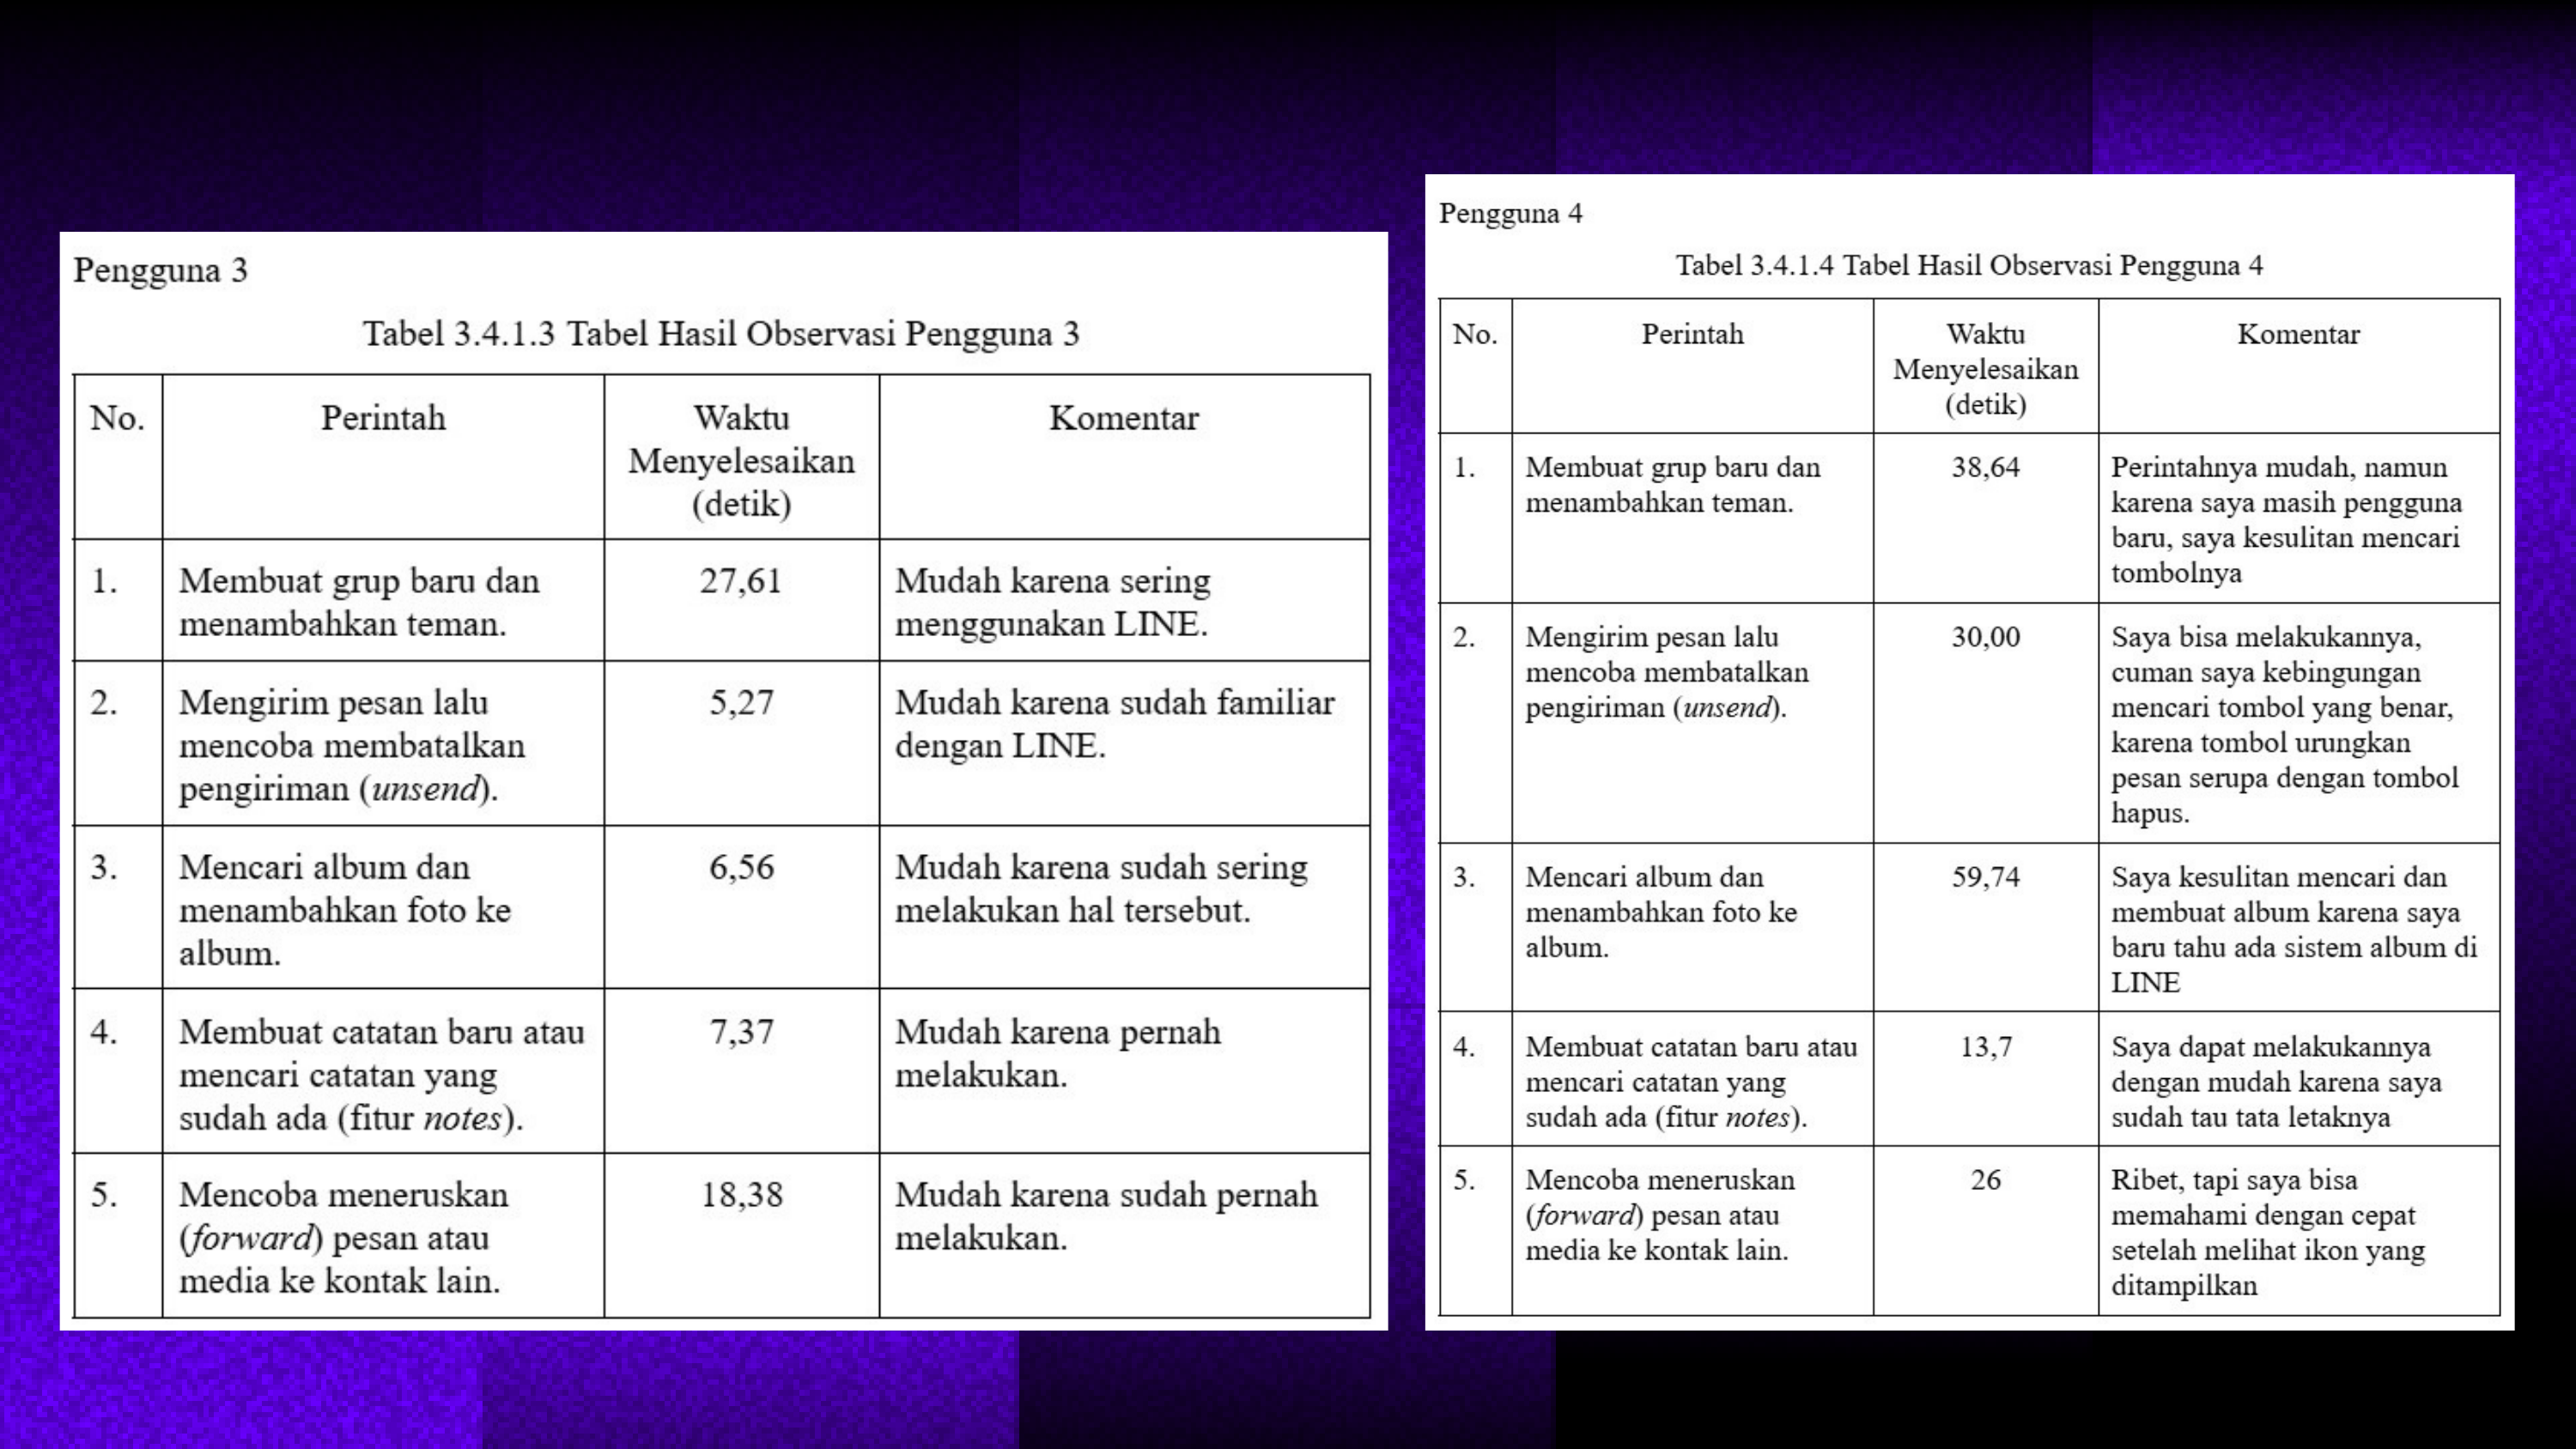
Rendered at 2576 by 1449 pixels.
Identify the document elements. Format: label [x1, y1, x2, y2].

text_box [59, 232, 1388, 1331]
text_box [0, 0, 2576, 1449]
text_box [1425, 174, 2515, 1331]
